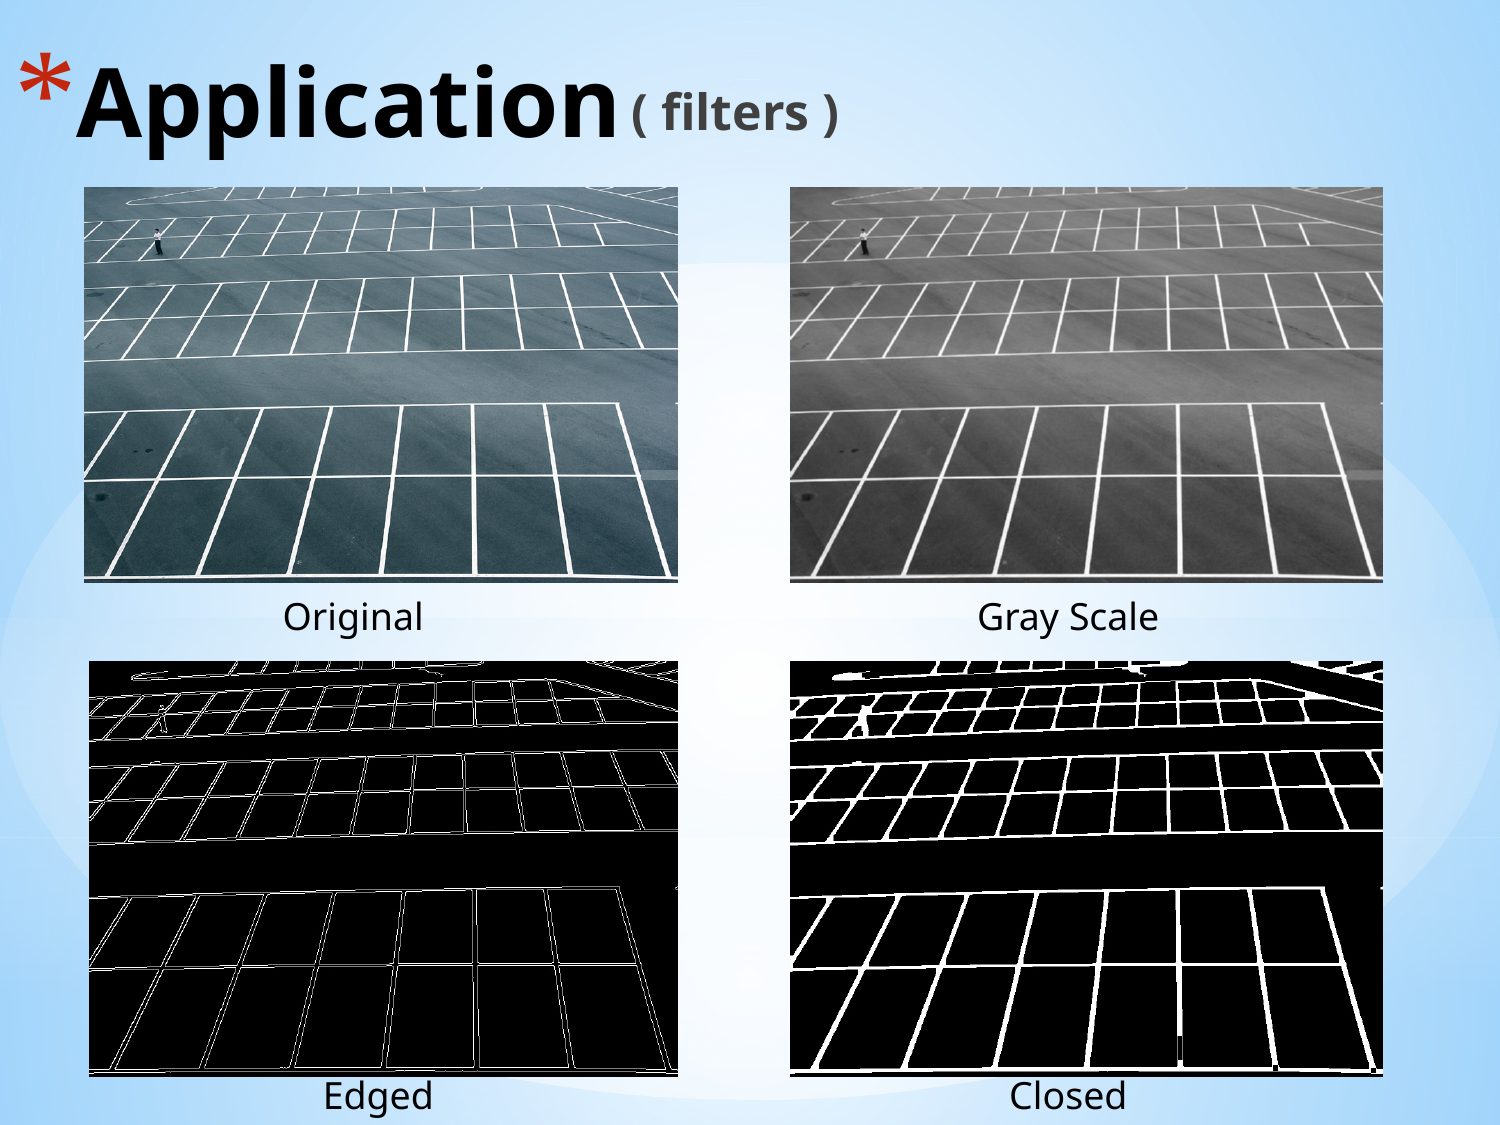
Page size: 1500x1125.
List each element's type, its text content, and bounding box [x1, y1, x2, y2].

title Application [0, 34, 642, 222]
picture [789, 187, 1383, 583]
text_box Gray Scale [954, 592, 1183, 646]
text_box ( filters ) [616, 73, 1123, 149]
text_box Edged [264, 1085, 493, 1125]
picture [84, 187, 678, 583]
text_box Original [239, 592, 468, 646]
picture [89, 661, 678, 1077]
text_box Closed [954, 1085, 1183, 1125]
picture [789, 661, 1383, 1077]
